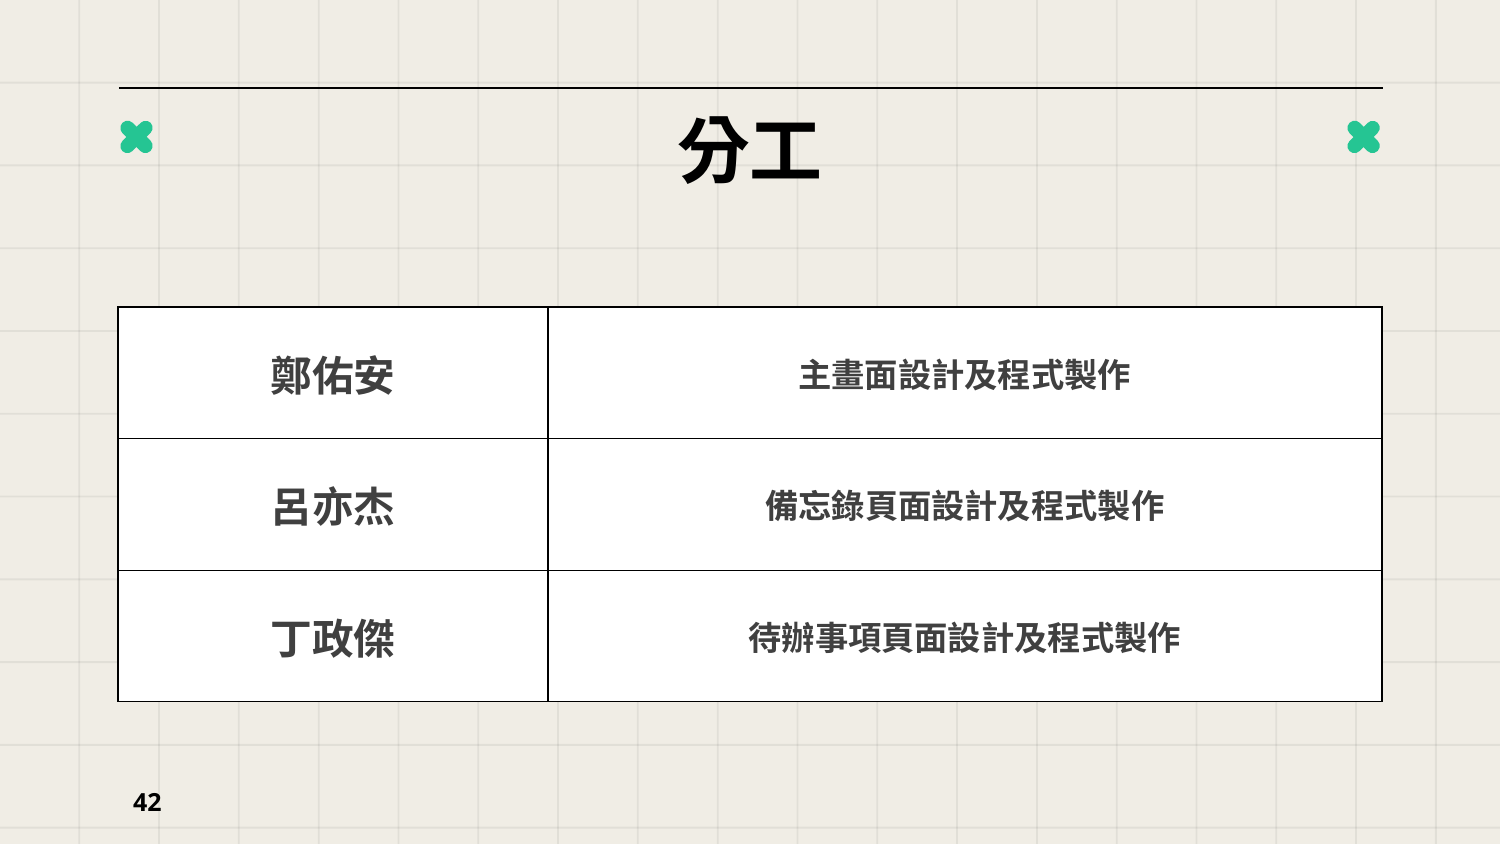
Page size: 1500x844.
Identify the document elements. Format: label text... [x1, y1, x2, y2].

table_header 主畫面設計及程式製作 [549, 308, 1381, 438]
table_cell 備忘錄頁面設計及程式製作 [549, 439, 1381, 570]
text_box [1344, 117, 1383, 157]
title 分工 [118, 90, 1382, 184]
table_cell 呂亦杰 [119, 439, 547, 570]
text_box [116, 117, 156, 157]
table_cell 丁政傑 [119, 571, 547, 701]
slide_number 42 [118, 771, 209, 837]
table_header 鄭佑安 [119, 308, 547, 438]
table_cell 待辦事項頁面設計及程式製作 [549, 571, 1381, 701]
